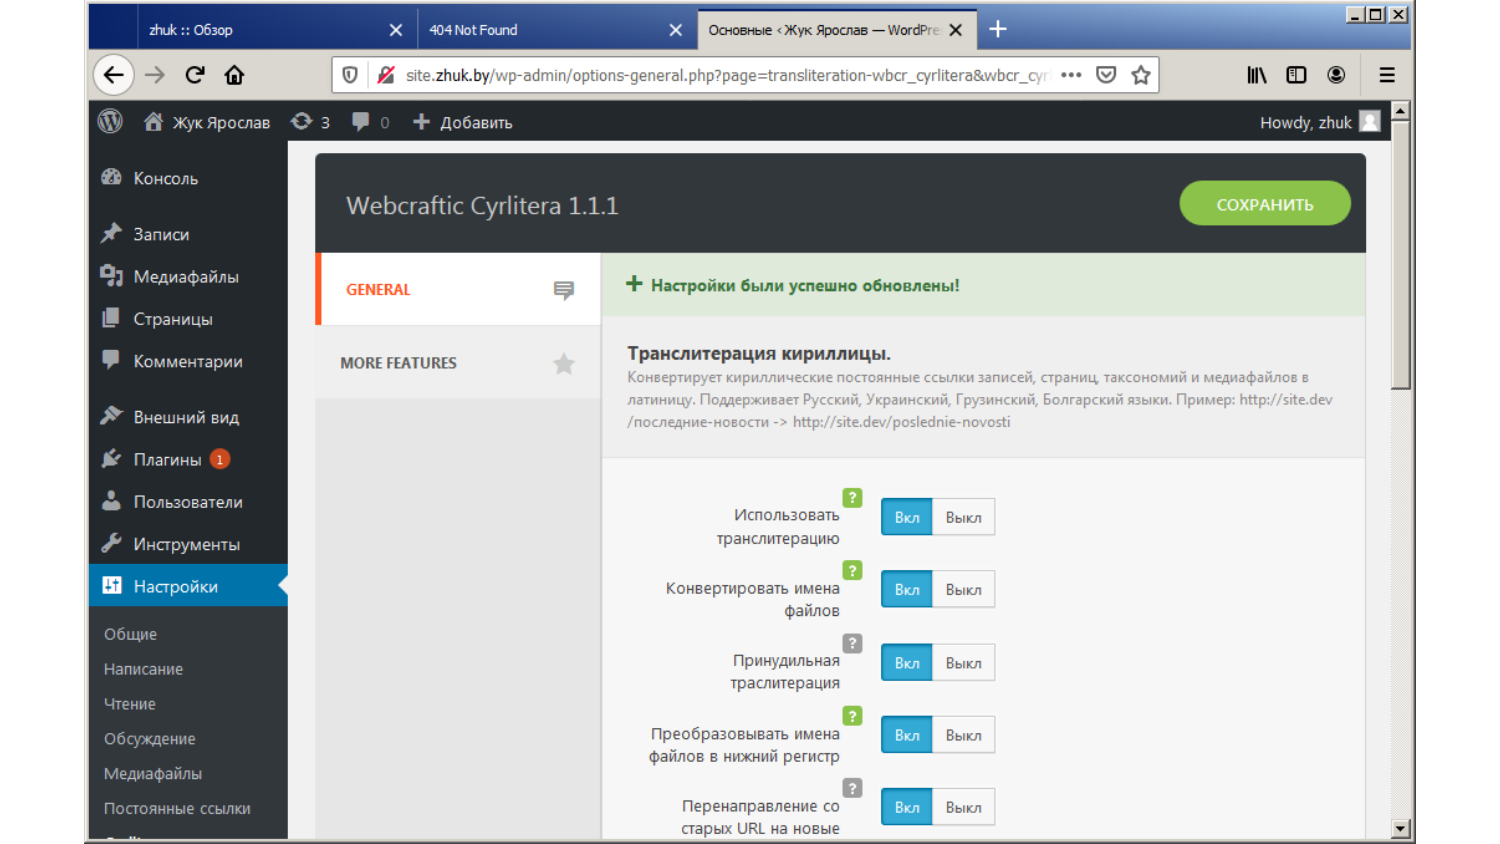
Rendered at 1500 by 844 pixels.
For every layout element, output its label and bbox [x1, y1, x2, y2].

picture [84, 0, 1416, 844]
